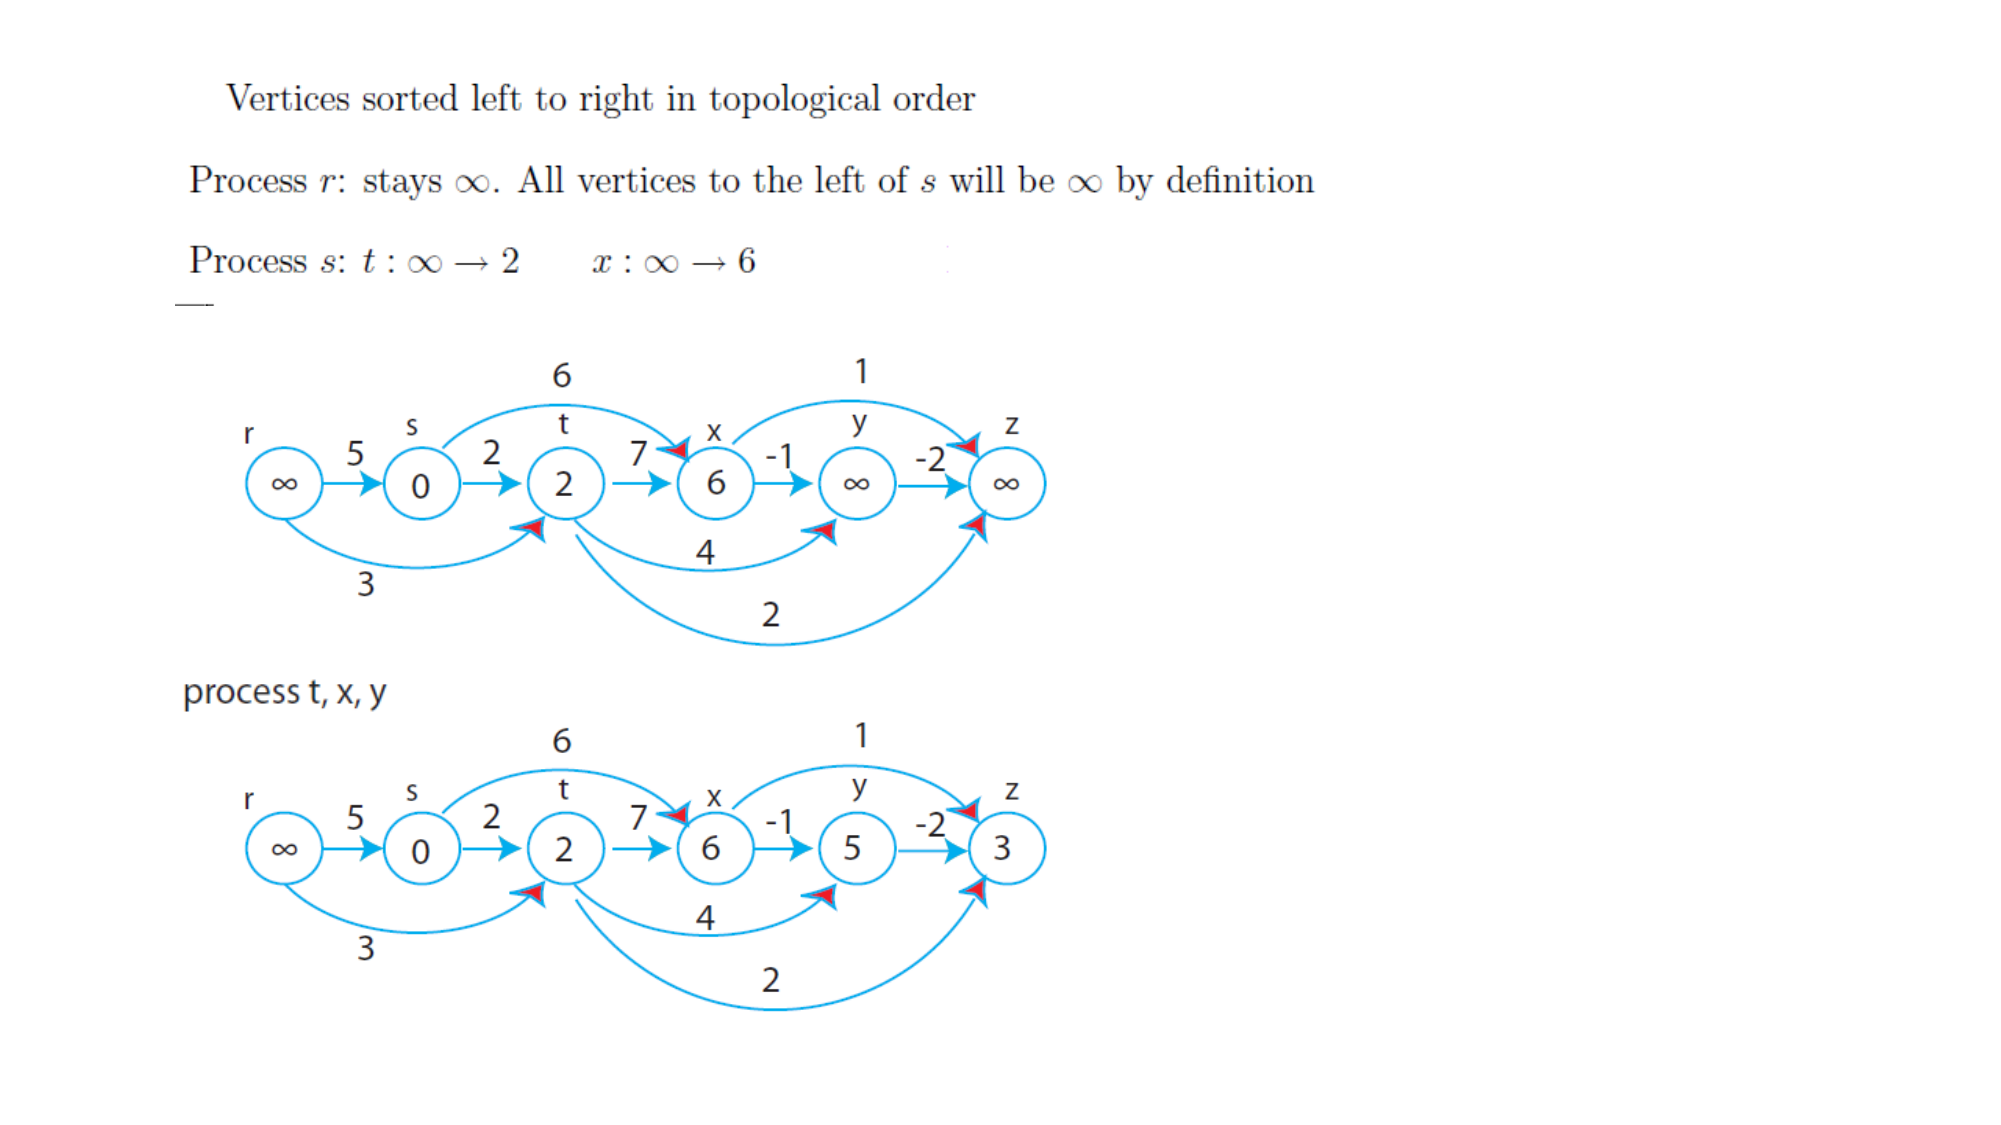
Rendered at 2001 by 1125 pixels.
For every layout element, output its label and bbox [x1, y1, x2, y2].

picture [175, 73, 1330, 1047]
